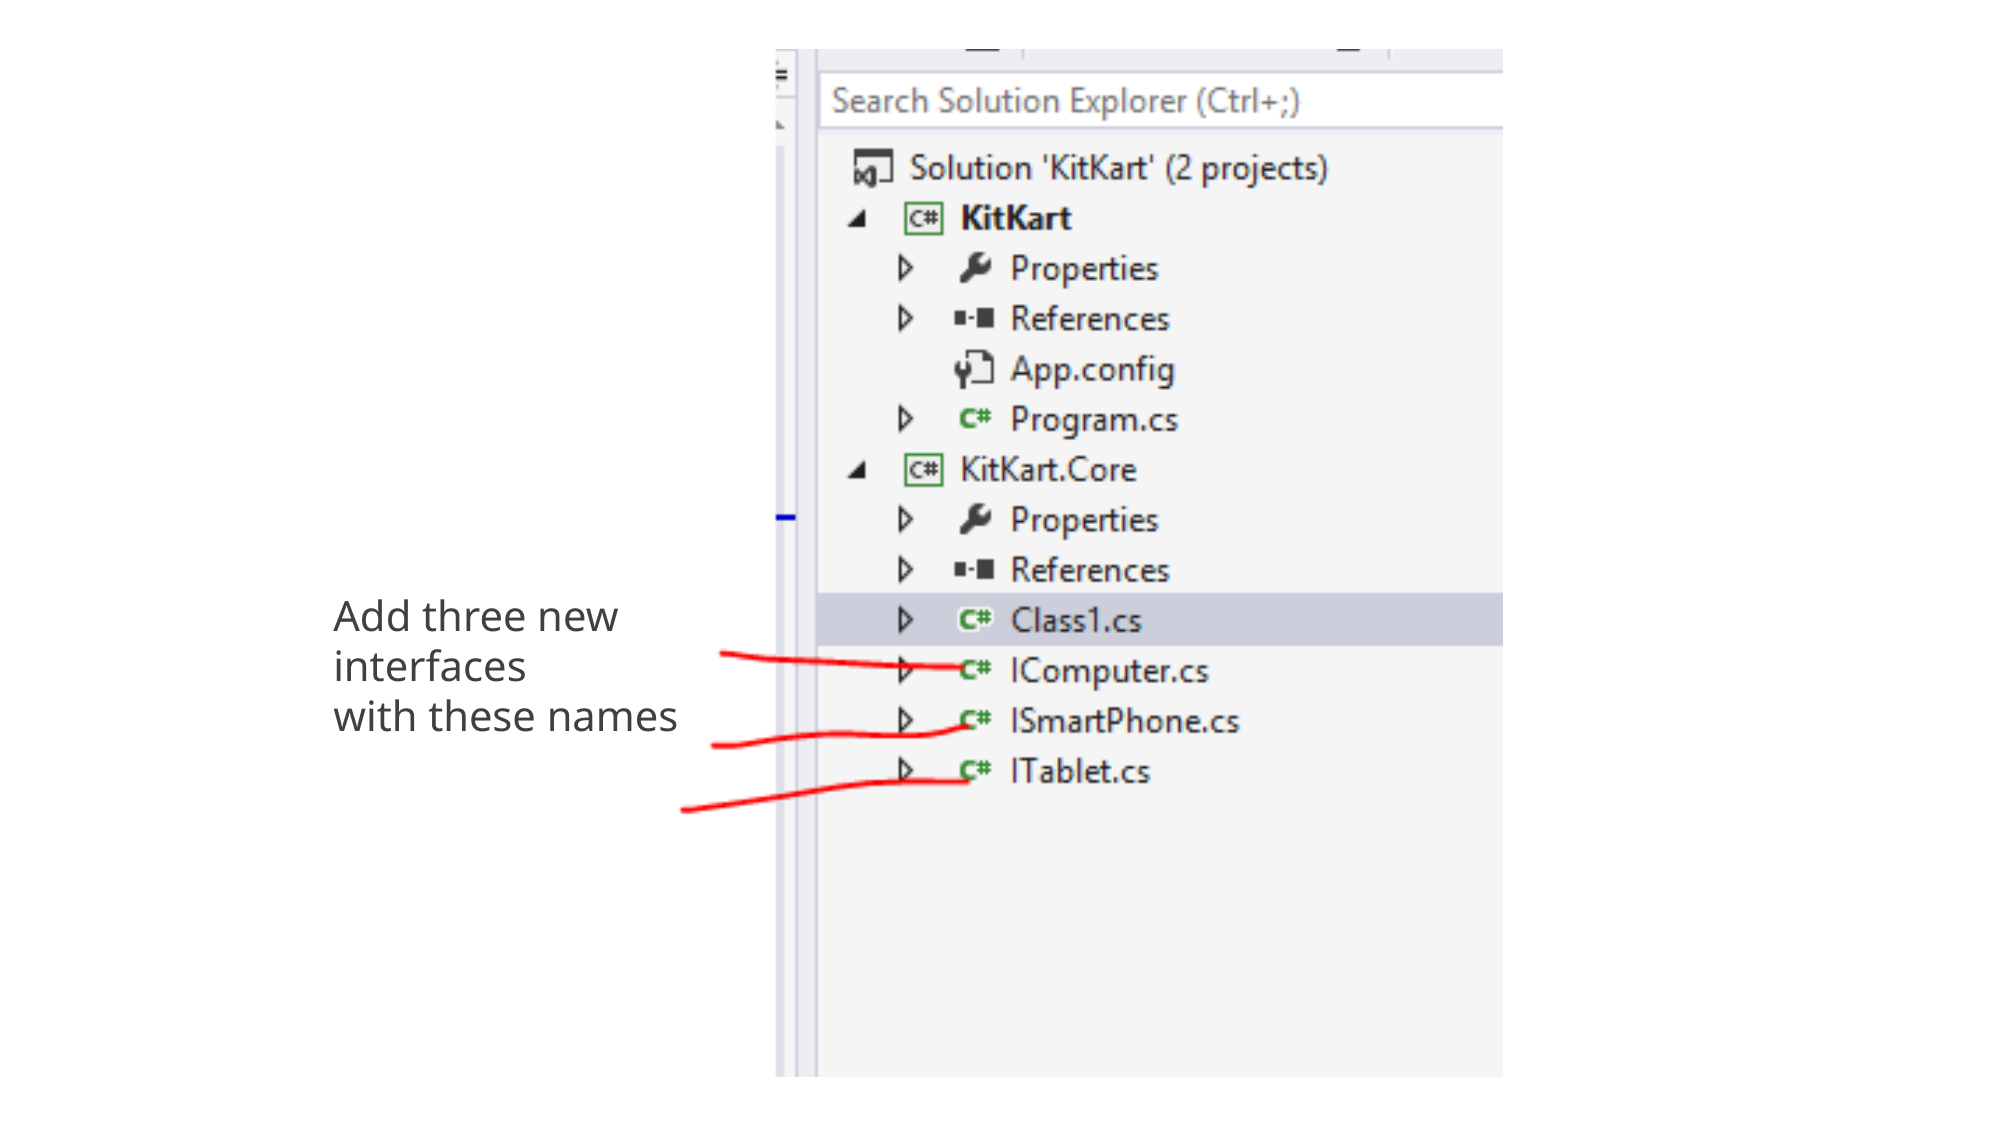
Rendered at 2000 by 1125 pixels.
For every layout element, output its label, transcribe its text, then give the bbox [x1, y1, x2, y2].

picture [678, 49, 1503, 1077]
text_box Add three new interfaces with these names [333, 589, 673, 740]
